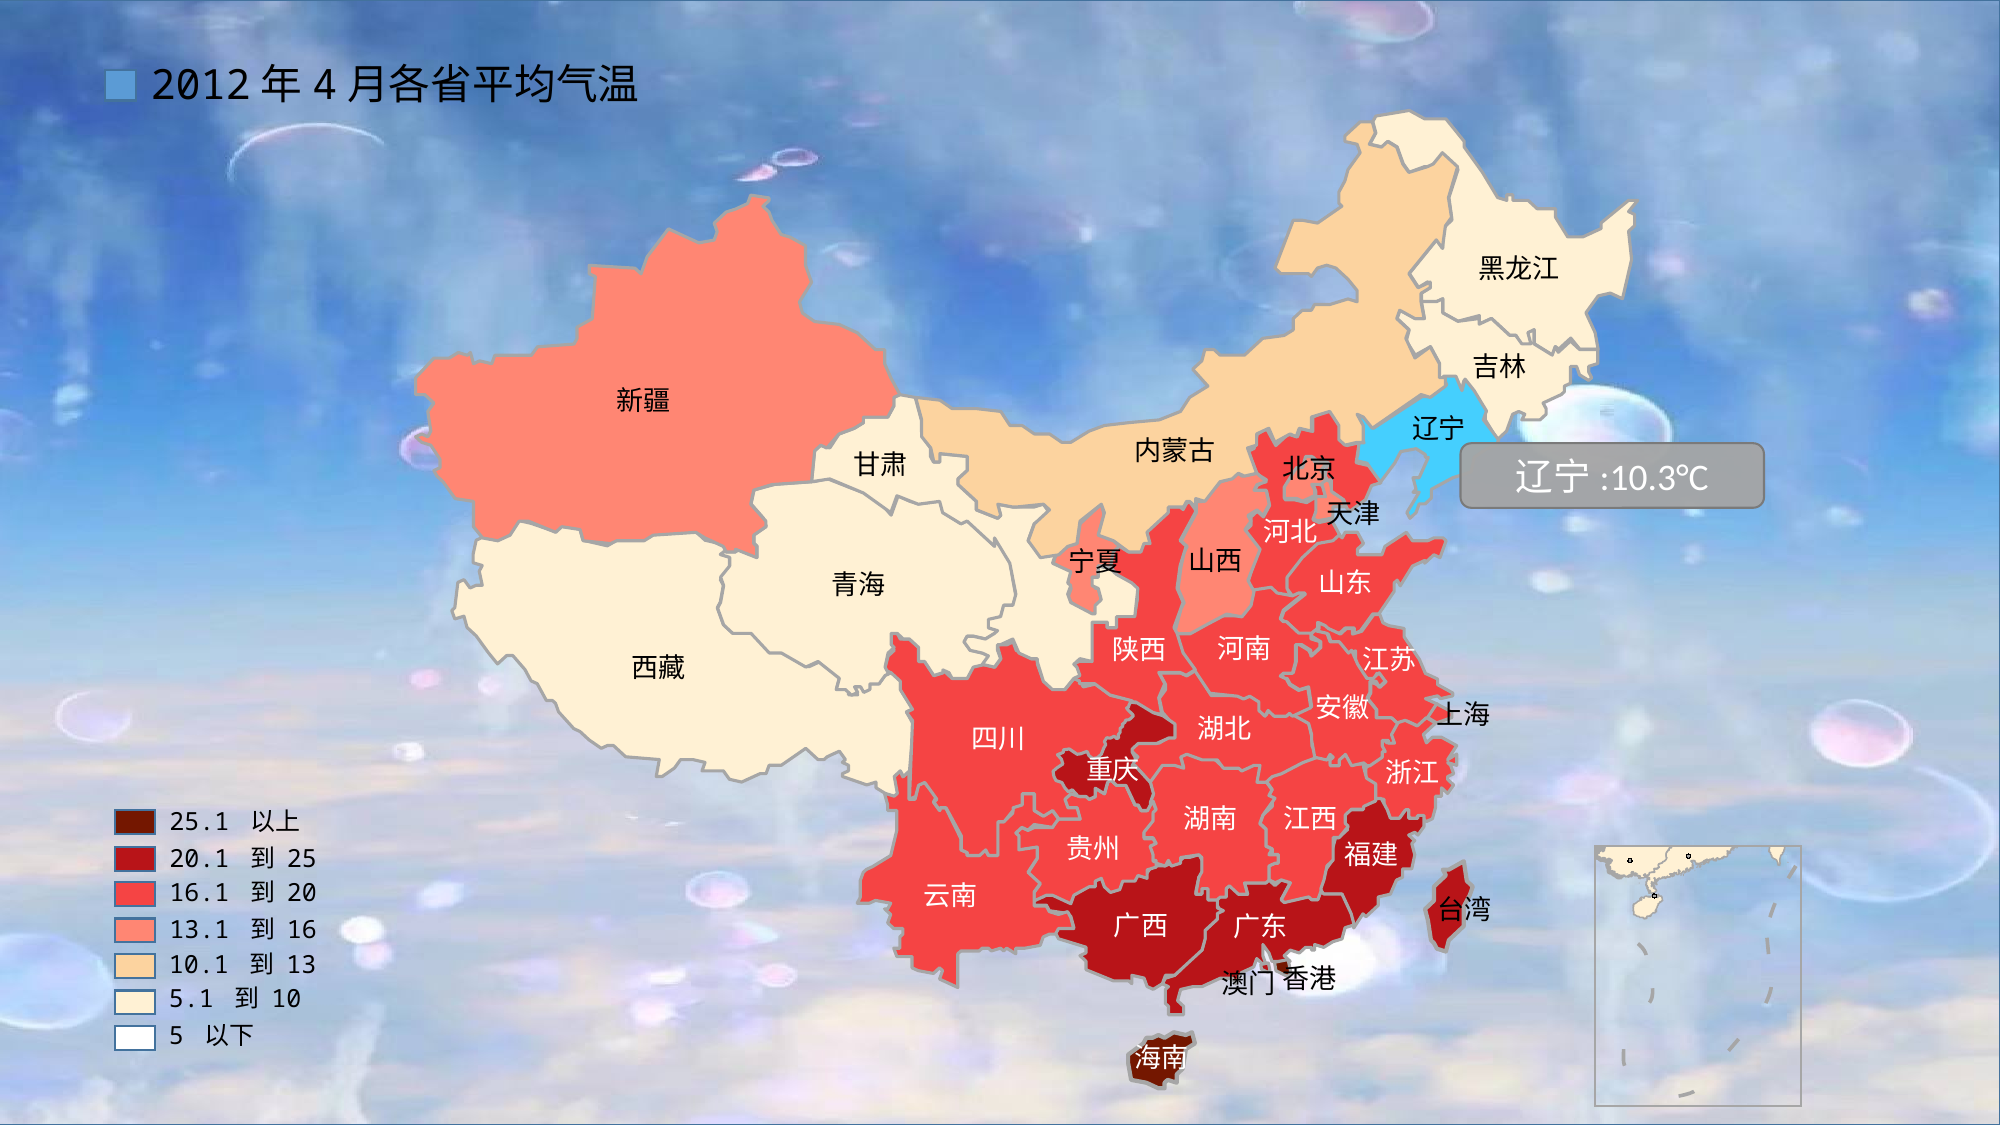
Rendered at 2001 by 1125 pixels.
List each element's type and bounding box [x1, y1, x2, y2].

text_box [1594, 845, 1801, 1106]
text_box [415, 110, 1639, 1089]
picture [0, 0, 2000, 1125]
